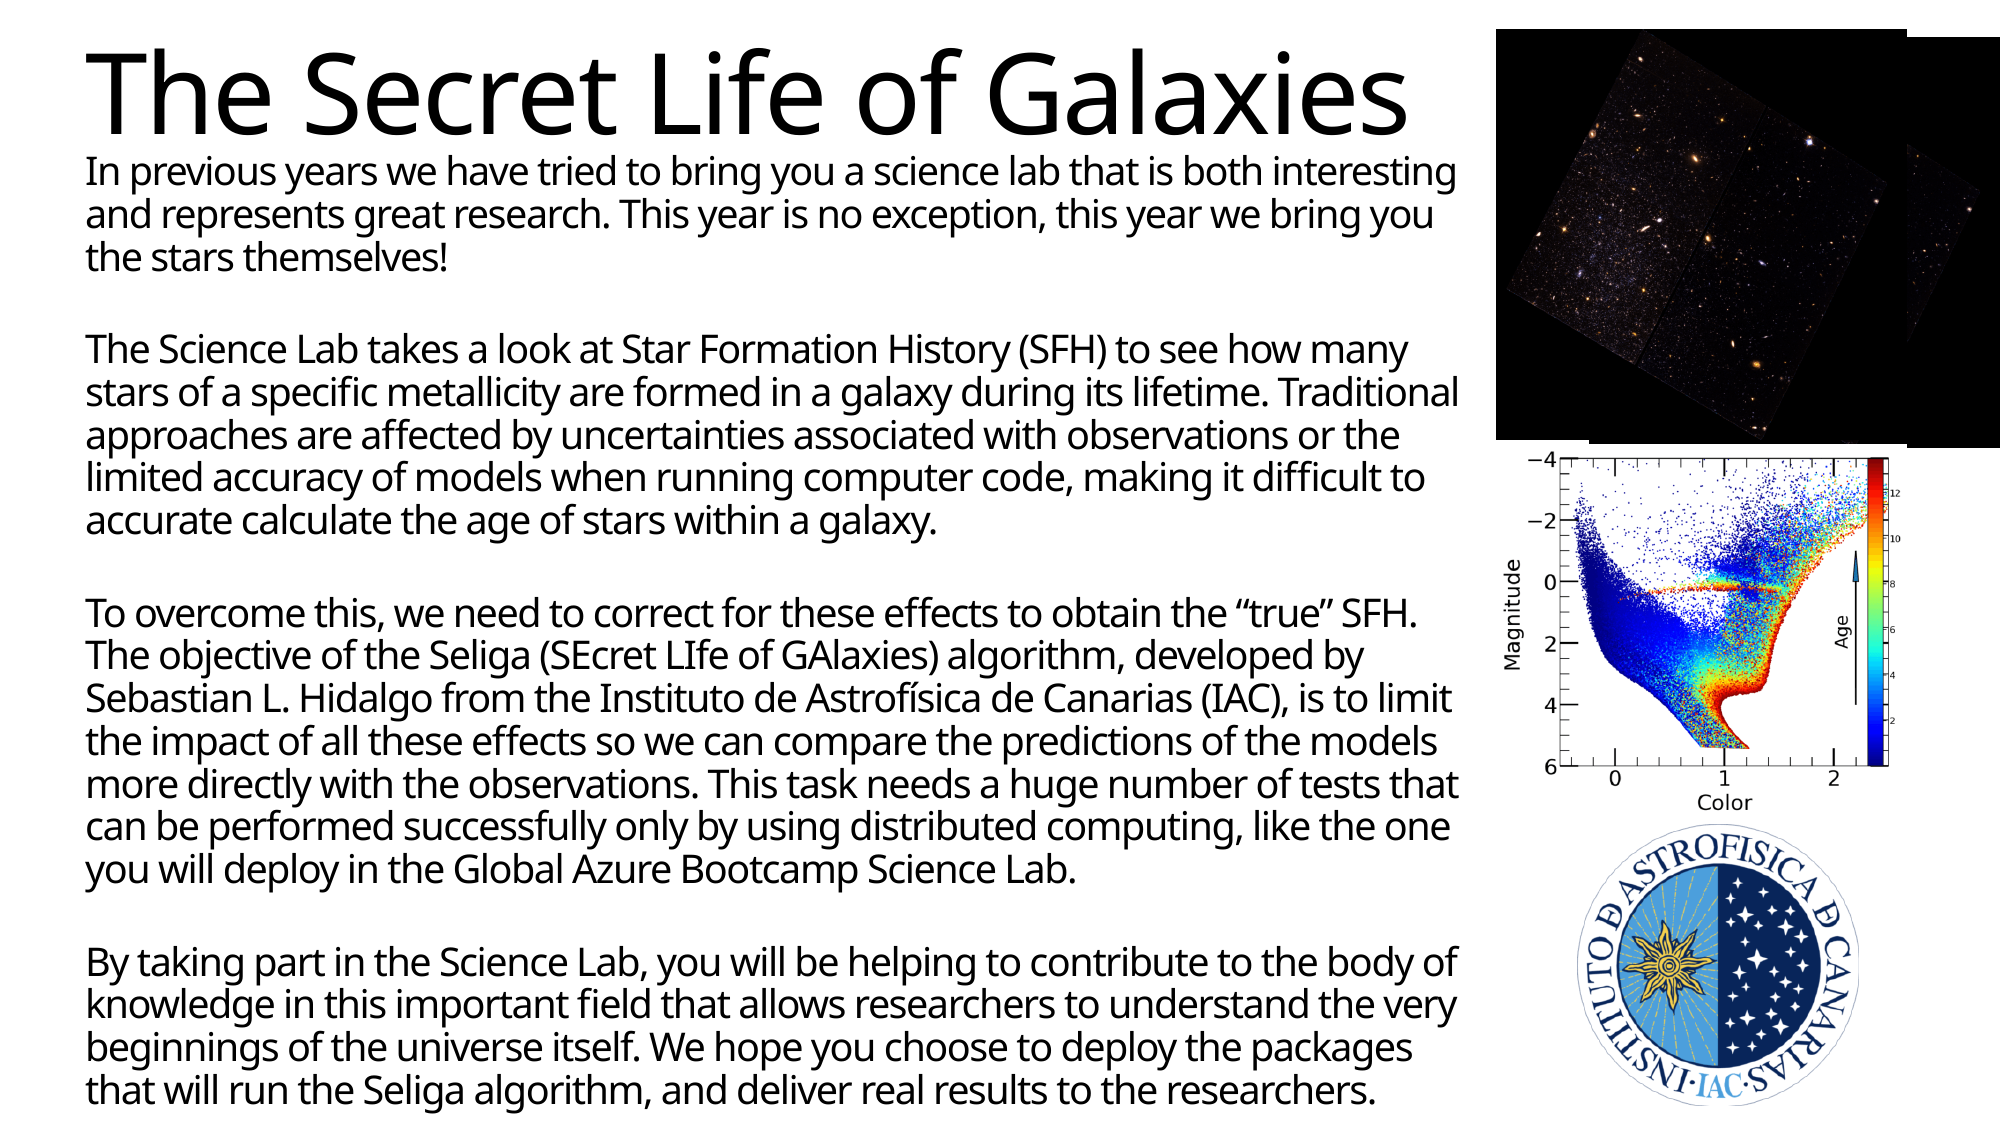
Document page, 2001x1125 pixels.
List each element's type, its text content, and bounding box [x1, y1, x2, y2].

title The Secret Life of Galaxies [85, 37, 1495, 161]
picture [1490, 444, 1908, 1106]
list In previous years we have tried to bring you a science lab that is both interesting and represents great research. This year is no exception, this year we bring you the stars themselves! The Science Lab takes a look at Star Formation History (SFH) to see how many stars of a specific metallicity are formed in a galaxy during its lifetime. Traditional approaches are affected by uncertainties associated with observations or the limited accuracy of models when running computer code, making it difficult to accurate calculate the age of stars within a galaxy. To overcome this, we need to correct for these effects to obtain the “true” SFH. The objective of the Seliga (SEcret LIfe of GAlaxies) algorithm, developed by Sebastian L. Hidalgo from the Instituto de Astrofísica de Canarias (IAC), is to limit the impact of all these effects so we can compare the predictions of the models more directly with the observations. This task needs a huge number of tests that can be performed successfully only by using distributed computing, like the one you will deploy in the Global Azure Bootcamp Science Lab. By taking part in the Science Lab, you will be helping to contribute to the body of knowledge in this important field that allows researchers to understand the very beginnings of the universe itself. We hope you choose to deploy the packages that will run the Seliga algorithm, and deliver real results to the researchers. [85, 161, 1468, 476]
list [1589, 36, 2000, 448]
picture [1495, 29, 1907, 441]
